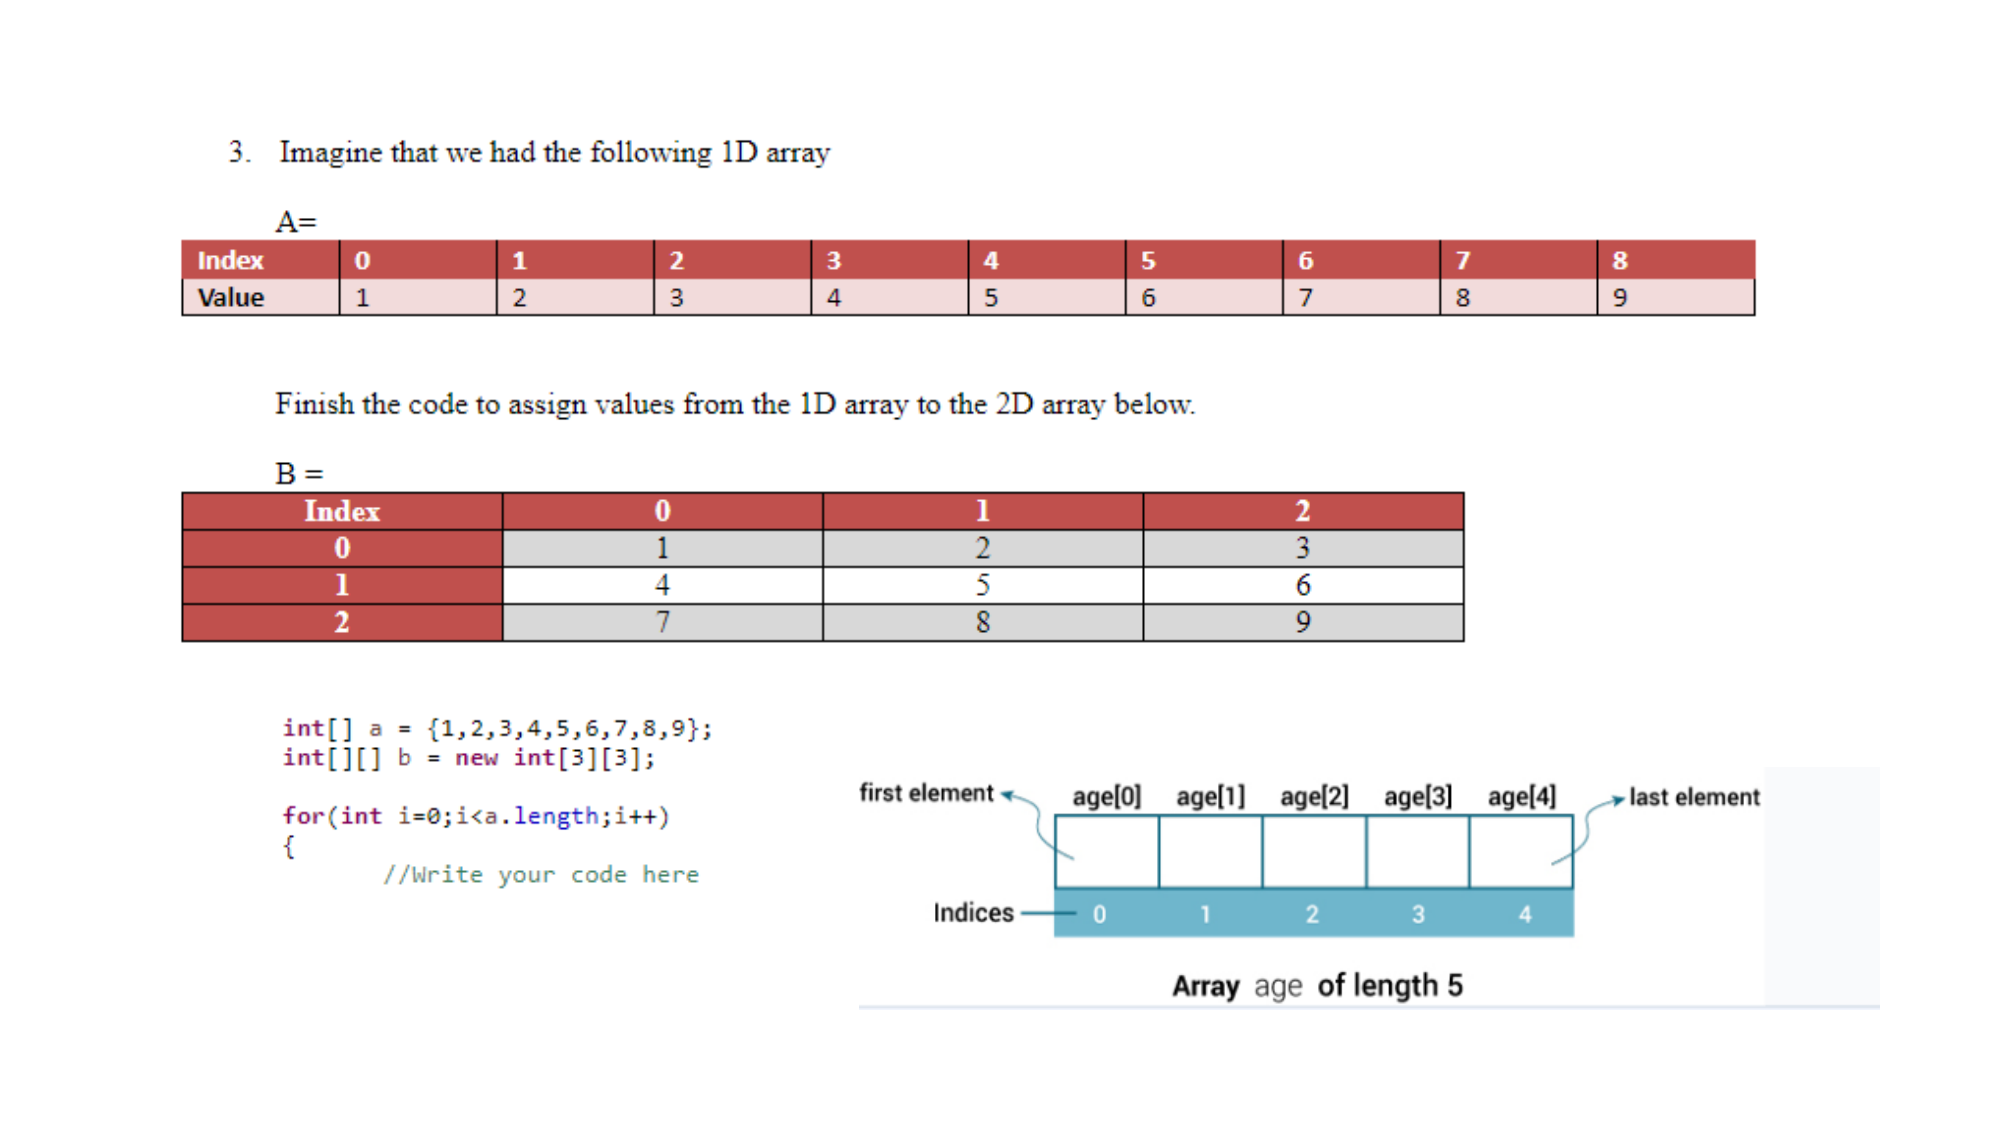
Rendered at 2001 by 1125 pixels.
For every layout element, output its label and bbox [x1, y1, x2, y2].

picture [176, 135, 1880, 1010]
